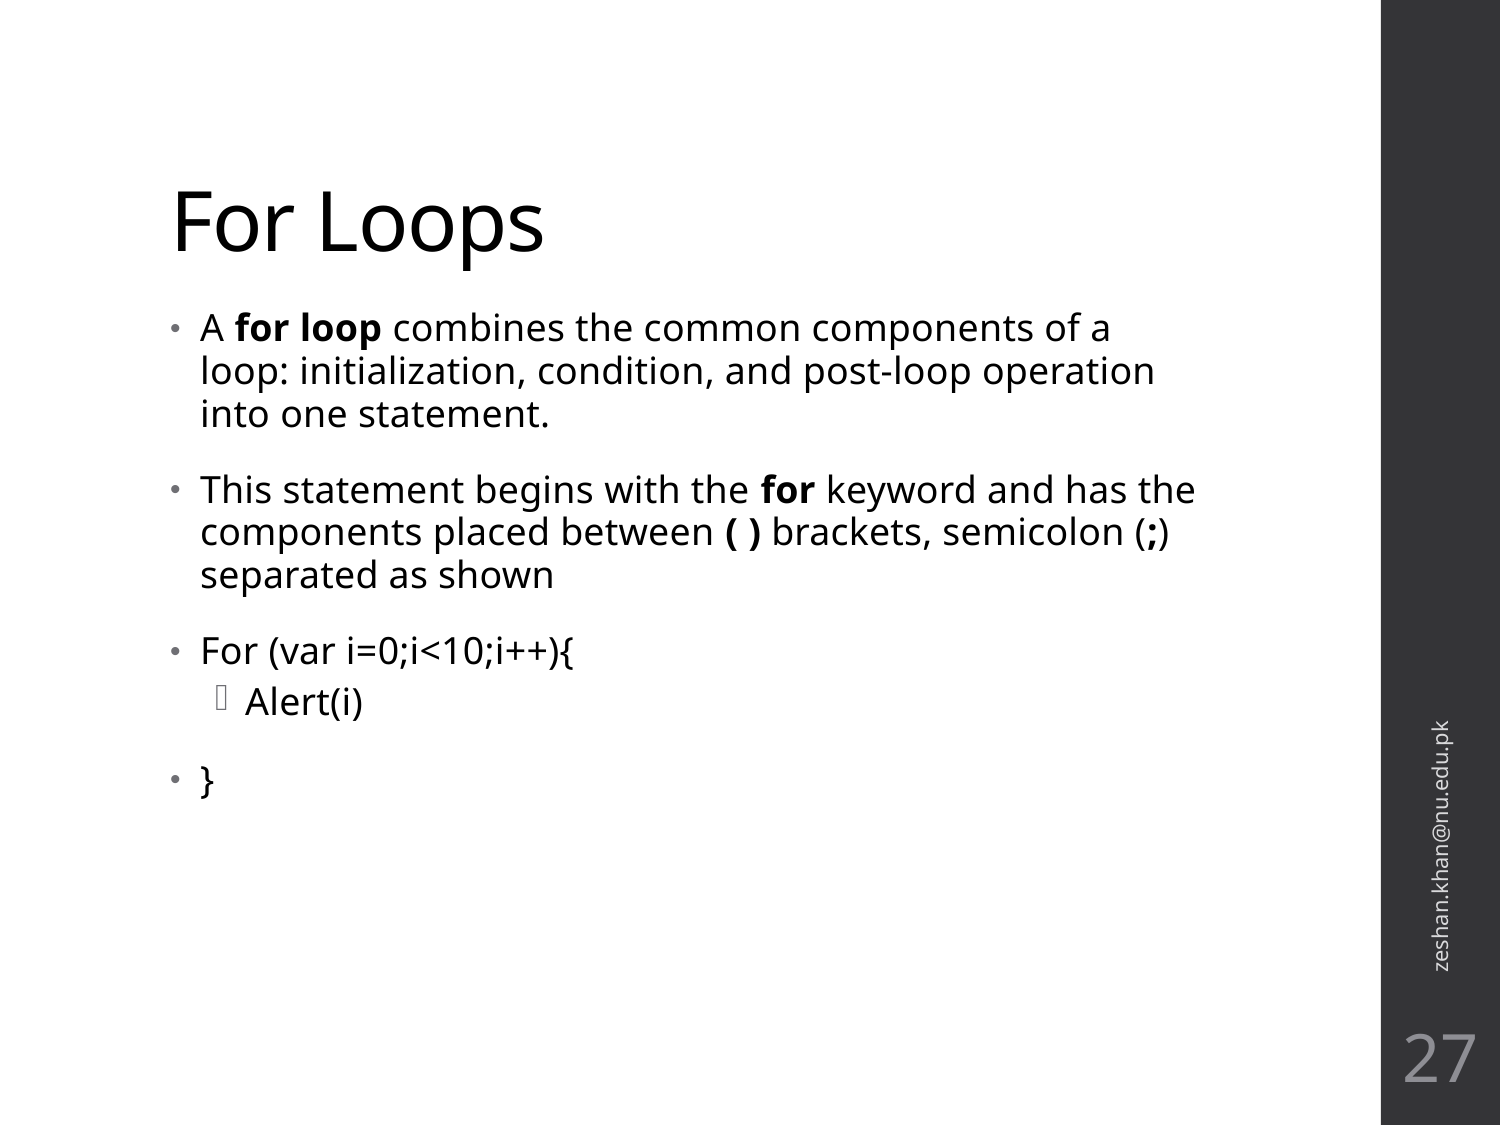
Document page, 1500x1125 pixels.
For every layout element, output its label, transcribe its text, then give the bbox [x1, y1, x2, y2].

list A for loop combines the common components of a loop: initialization, condition, and post-loop operation into one statement. This statement begins with the for keyword and has the components placed between ( ) brackets, semicolon (;) separated as shown For (var i=0;i<10;i++){ Alert(i) } [155, 299, 1213, 1014]
slide_number 27 [1384, 1012, 1498, 1110]
footer zeshan.khan@nu.edu.pk [1418, 400, 1464, 988]
title For Loops [155, 60, 1348, 278]
